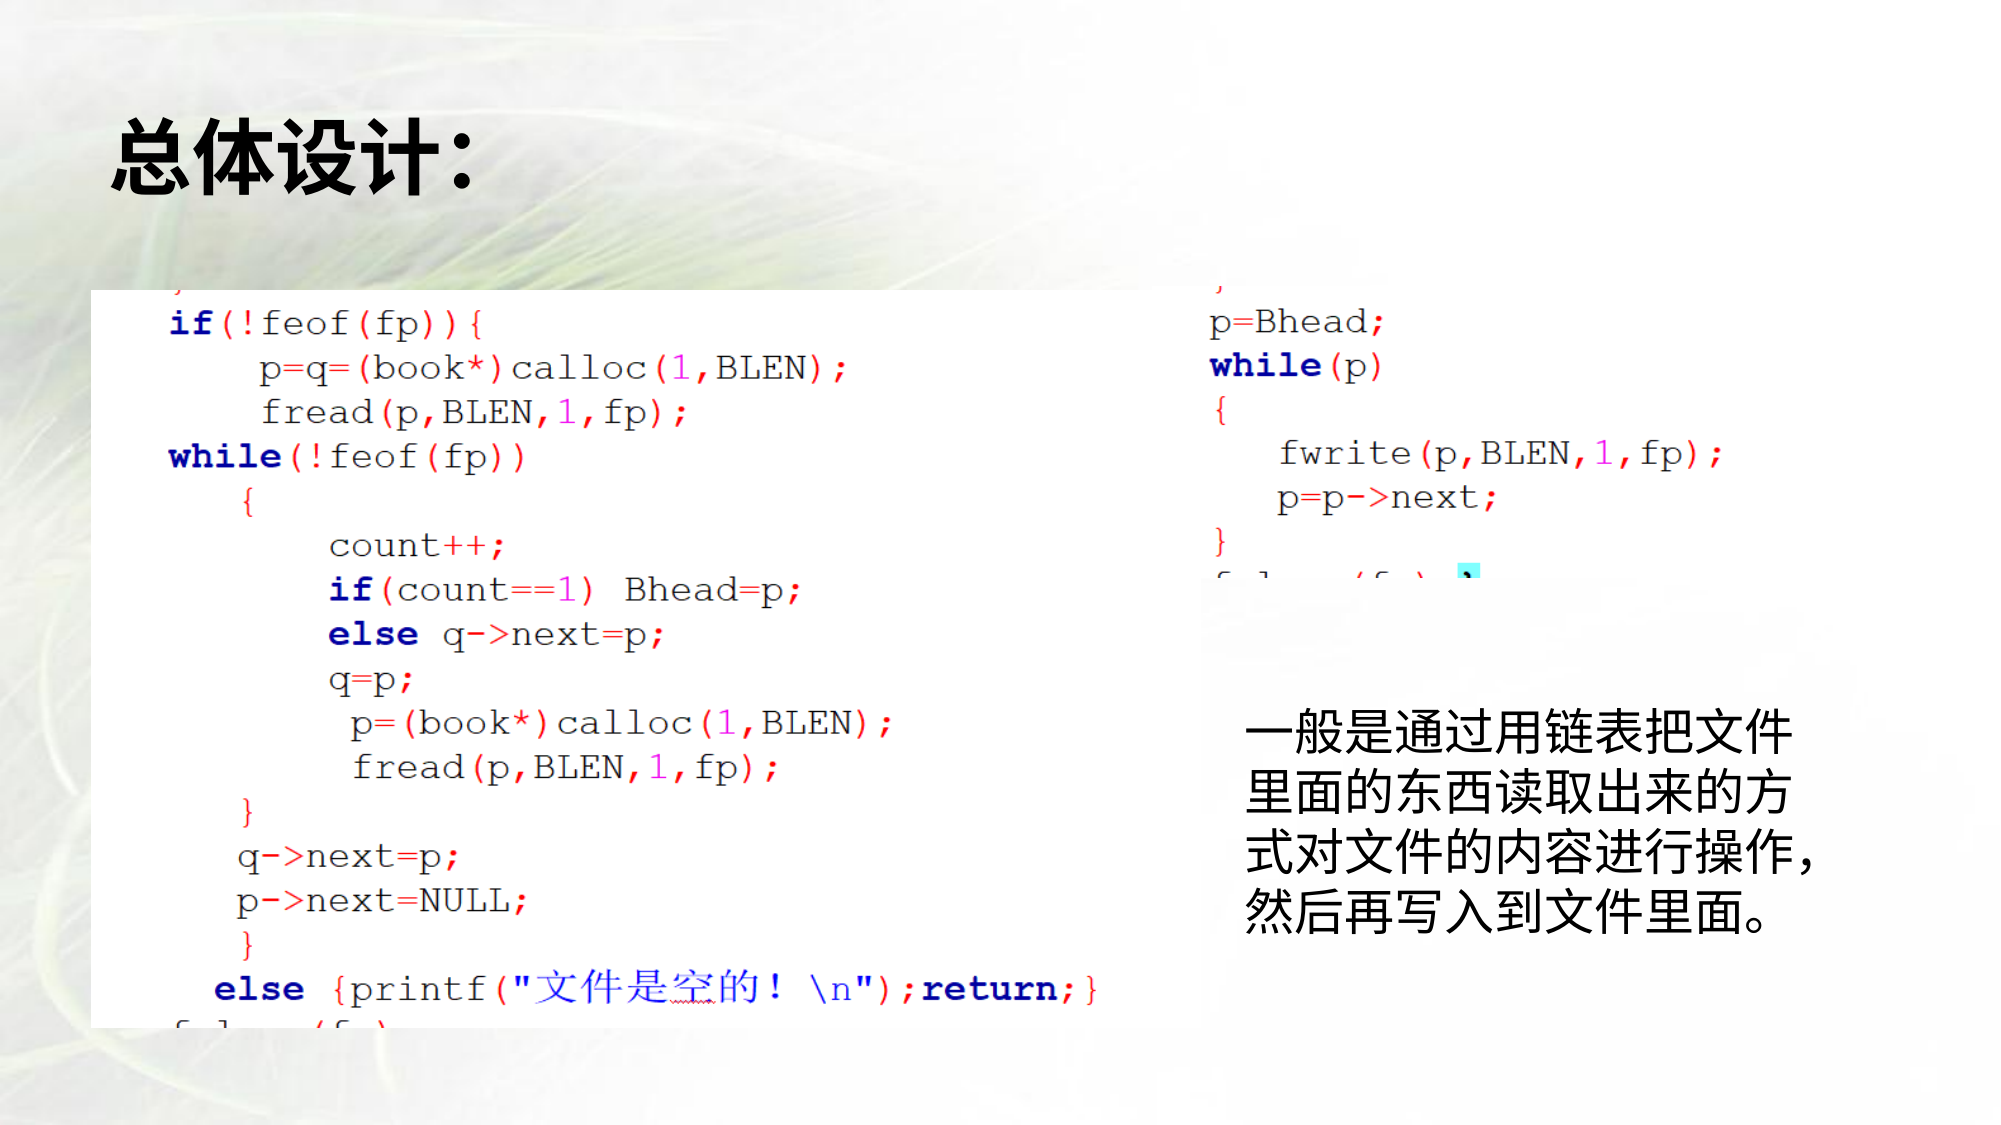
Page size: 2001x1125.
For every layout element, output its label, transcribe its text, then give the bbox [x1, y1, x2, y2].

text_box 一般是通过用链表把文件里面的东西读取出来的方式对文件的内容进行操作，然后再写入到文件里面。 [1229, 693, 1851, 948]
text_box 总体设计： [94, 97, 541, 213]
picture [0, 0, 2001, 1125]
